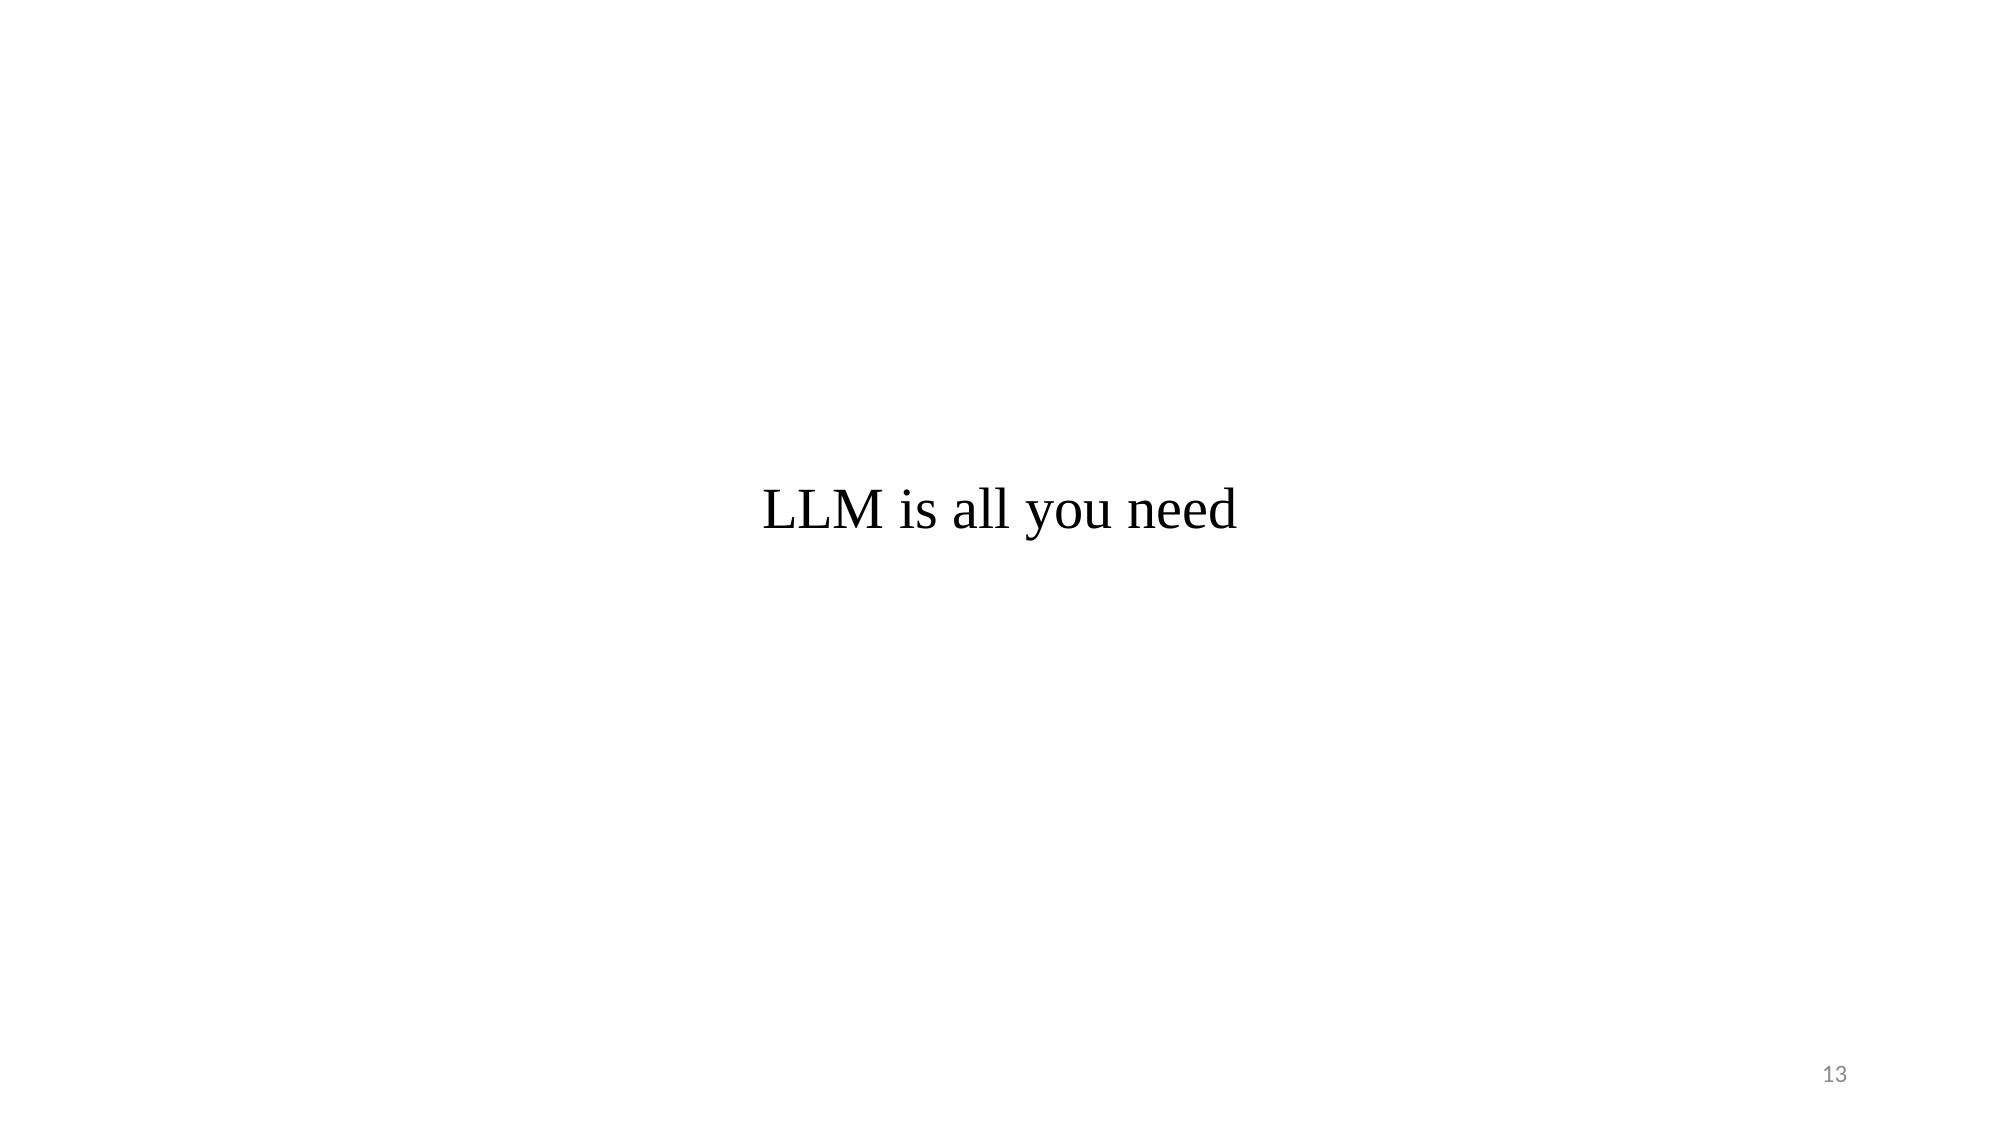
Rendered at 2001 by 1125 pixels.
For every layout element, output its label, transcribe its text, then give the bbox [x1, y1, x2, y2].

text_box LLM is all you need [266, 462, 1734, 548]
slide_number 13 [1412, 1042, 1863, 1103]
